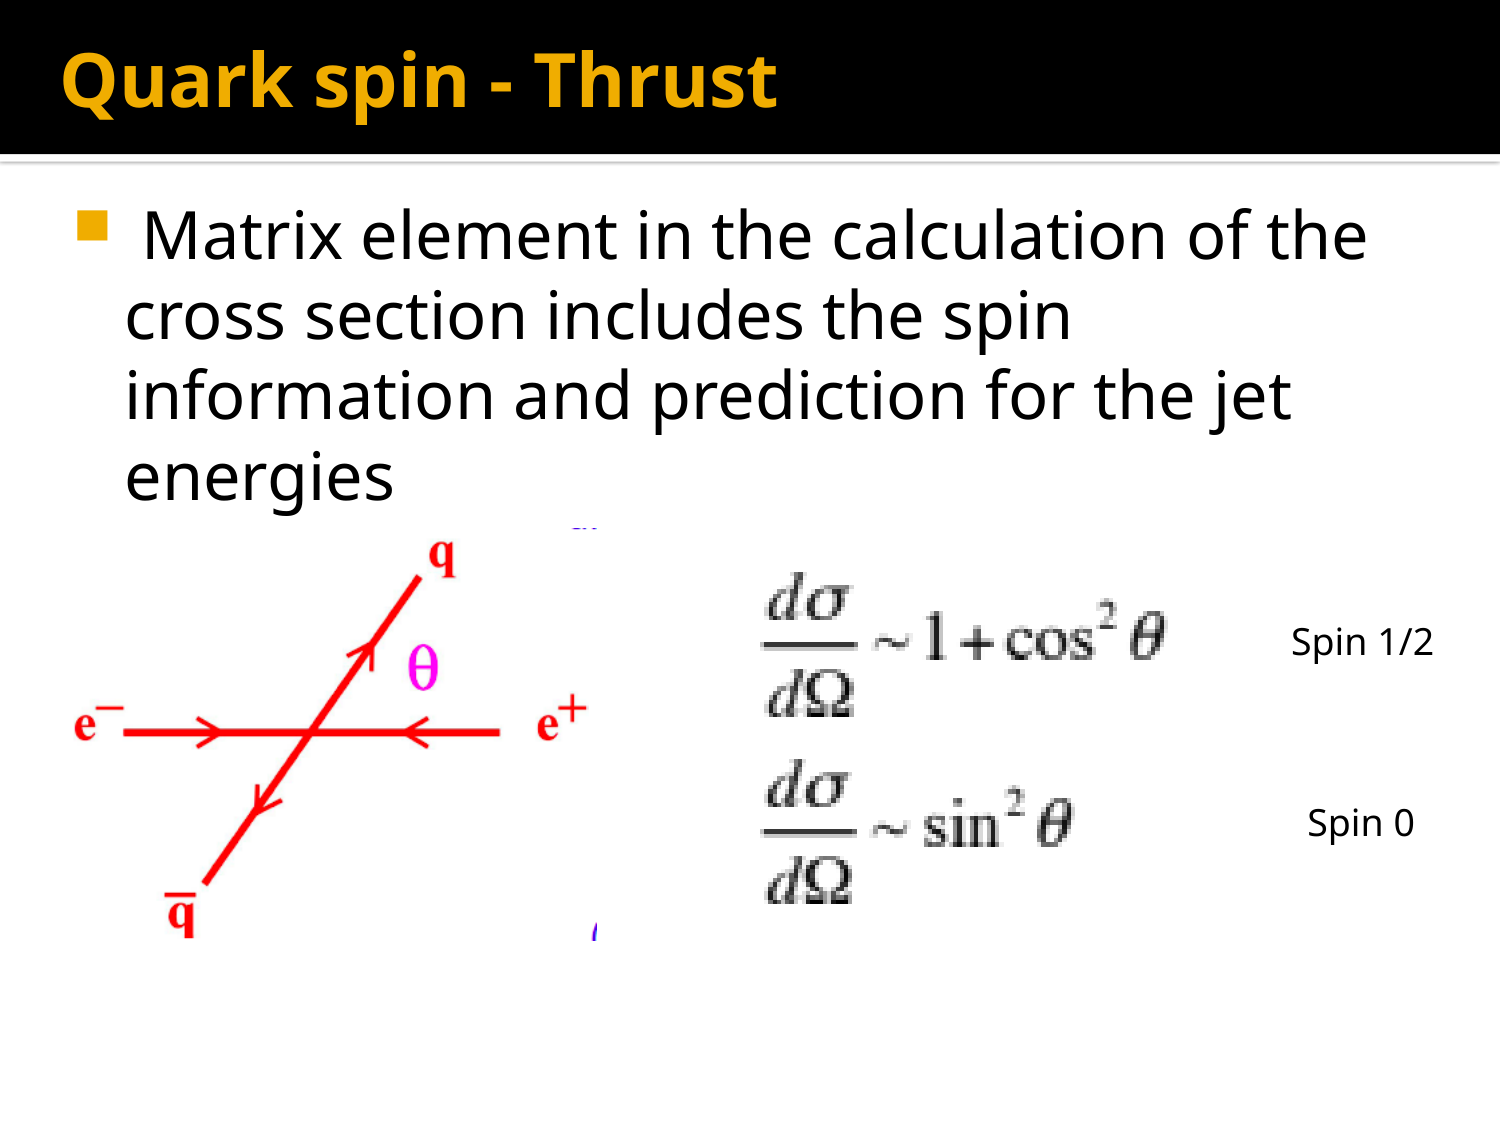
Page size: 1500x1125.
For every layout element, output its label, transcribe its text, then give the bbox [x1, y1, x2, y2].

text_box Spin 1/2 [1276, 610, 1450, 671]
title Quark spin - Thrust [44, 0, 1467, 155]
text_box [752, 737, 1080, 910]
text_box Spin 0 [1292, 791, 1431, 851]
picture [63, 528, 597, 941]
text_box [752, 550, 1168, 723]
list Matrix element in the calculation of the cross section includes the spin information and prediction for the jet energies [43, 177, 1467, 1074]
